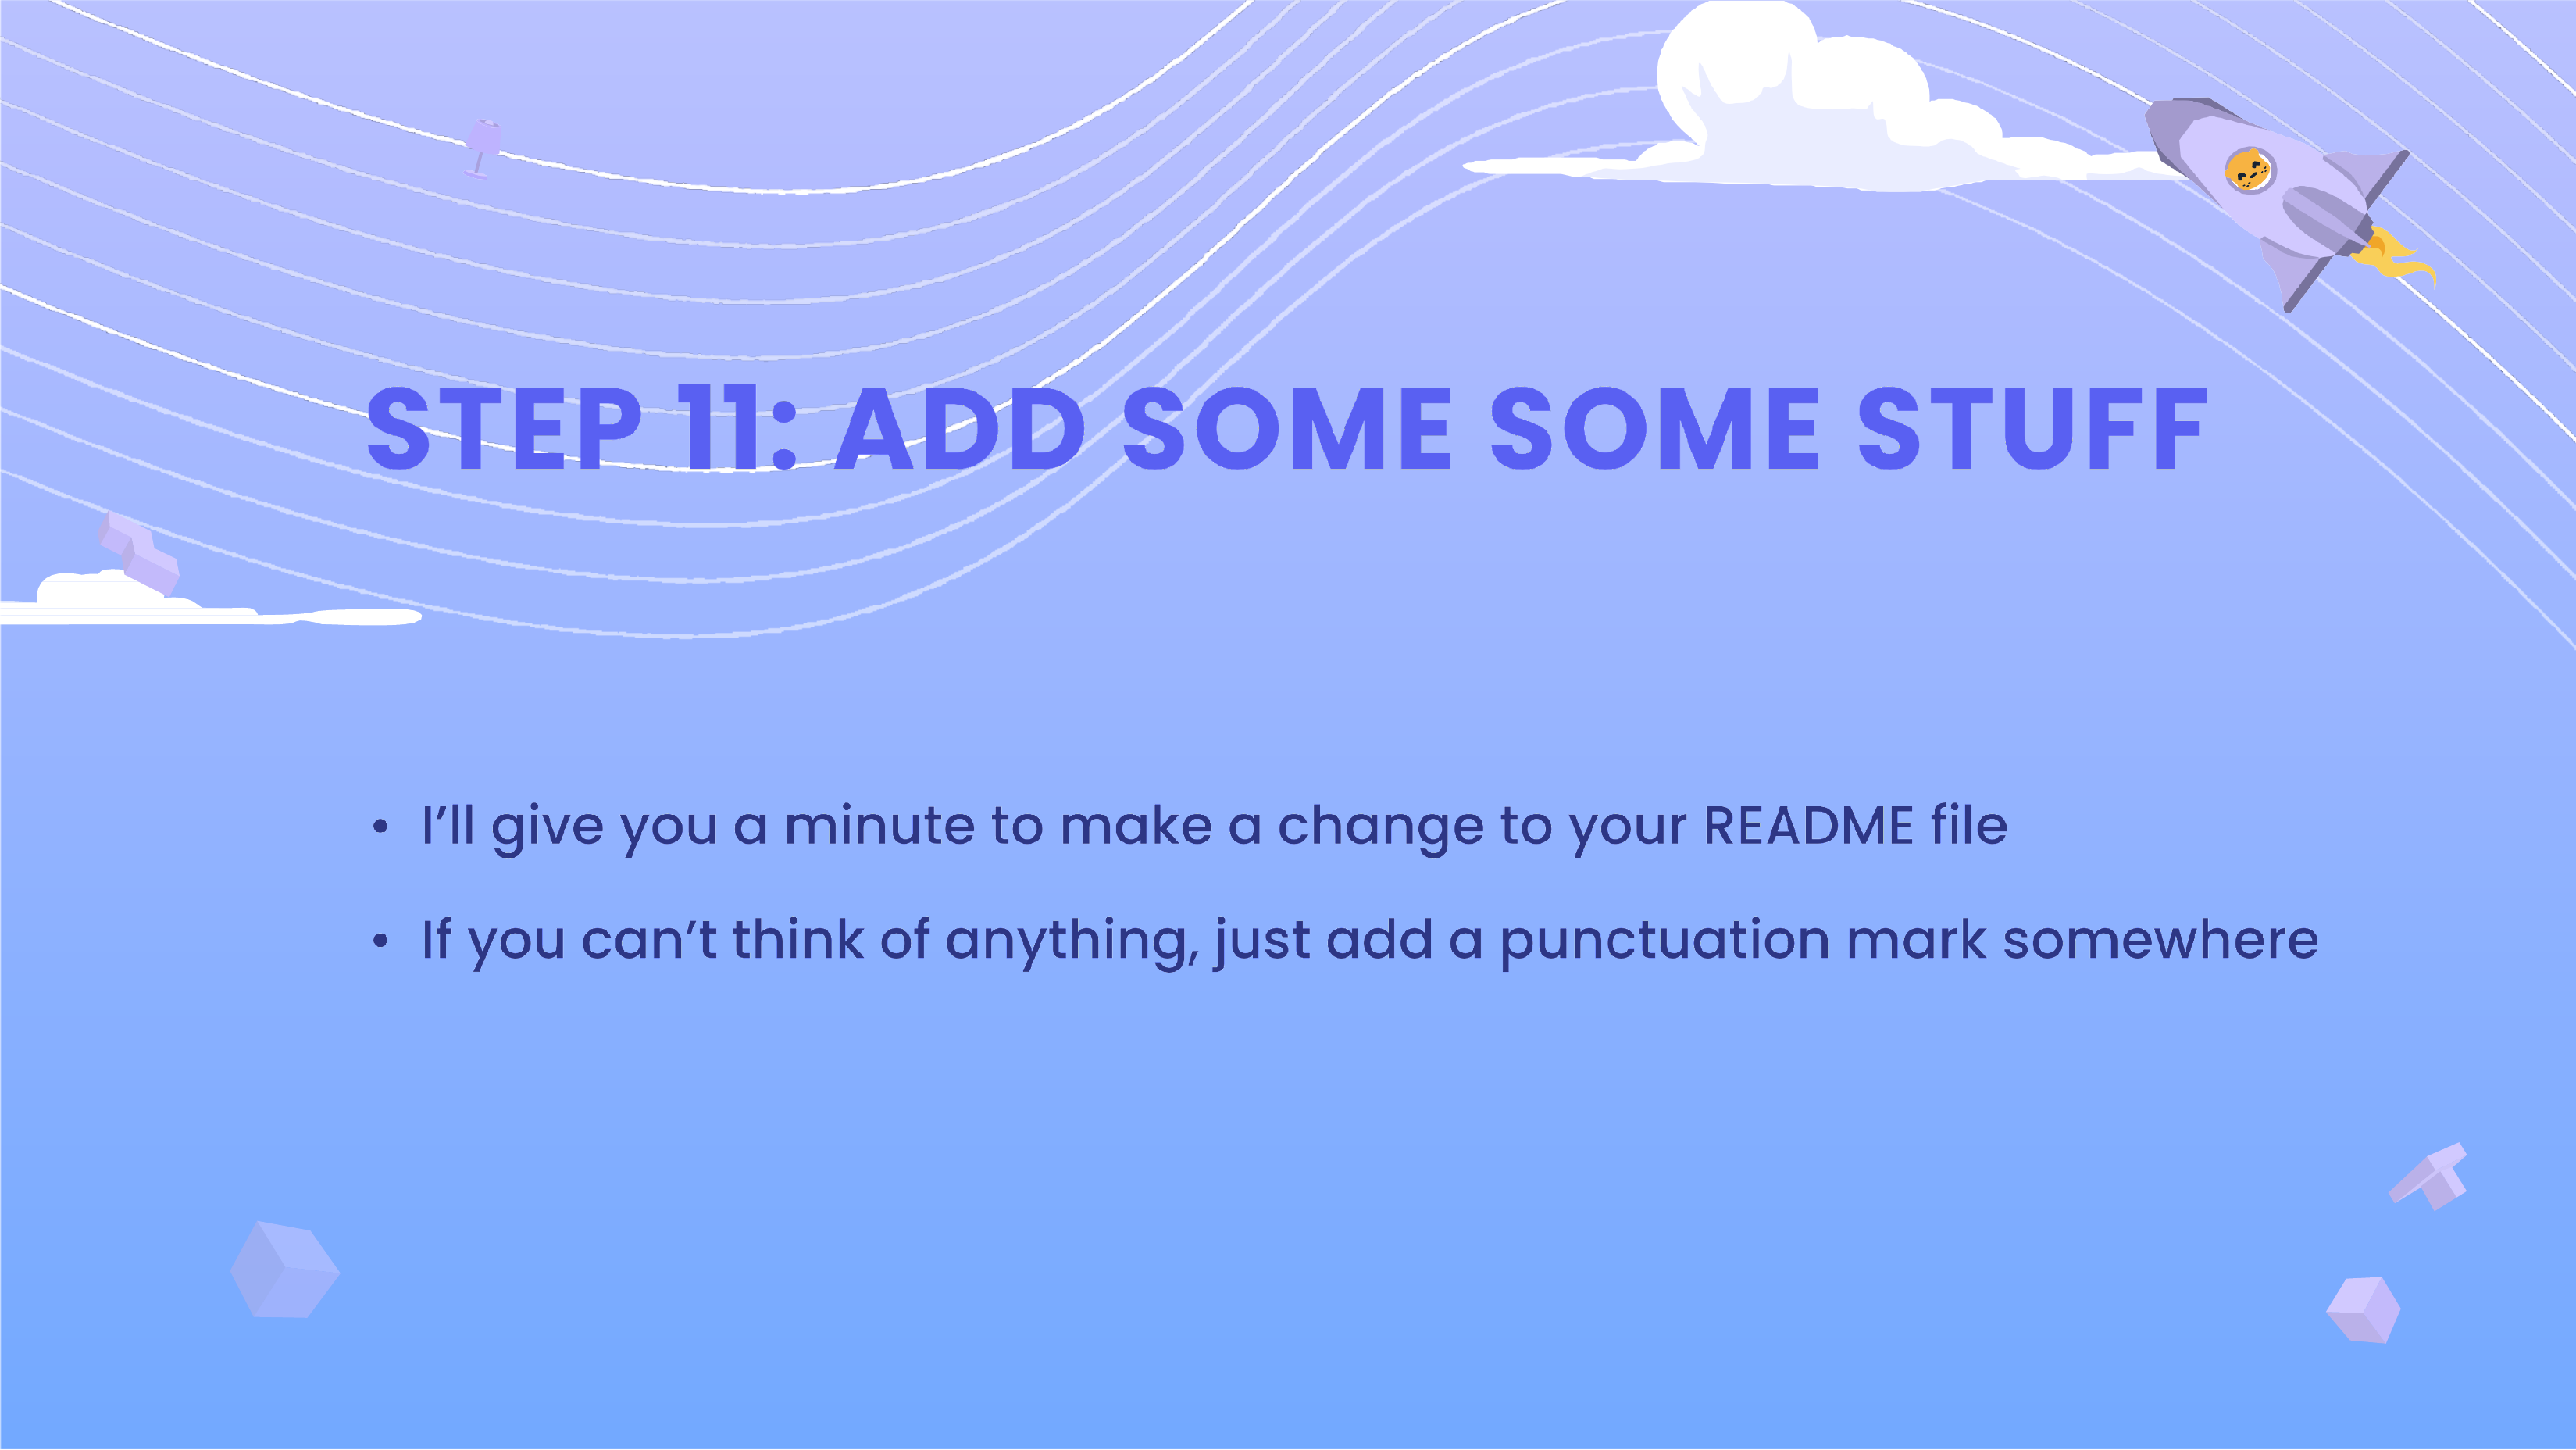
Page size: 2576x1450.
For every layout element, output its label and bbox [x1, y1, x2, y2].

text_box [462, 119, 501, 180]
text_box [97, 509, 180, 598]
text_box [230, 1220, 341, 1319]
text_box [0, 0, 2576, 652]
picture [0, 652, 2576, 1449]
text_box [2388, 1141, 2467, 1212]
text_box [2325, 1277, 2402, 1345]
picture [368, 384, 2207, 470]
